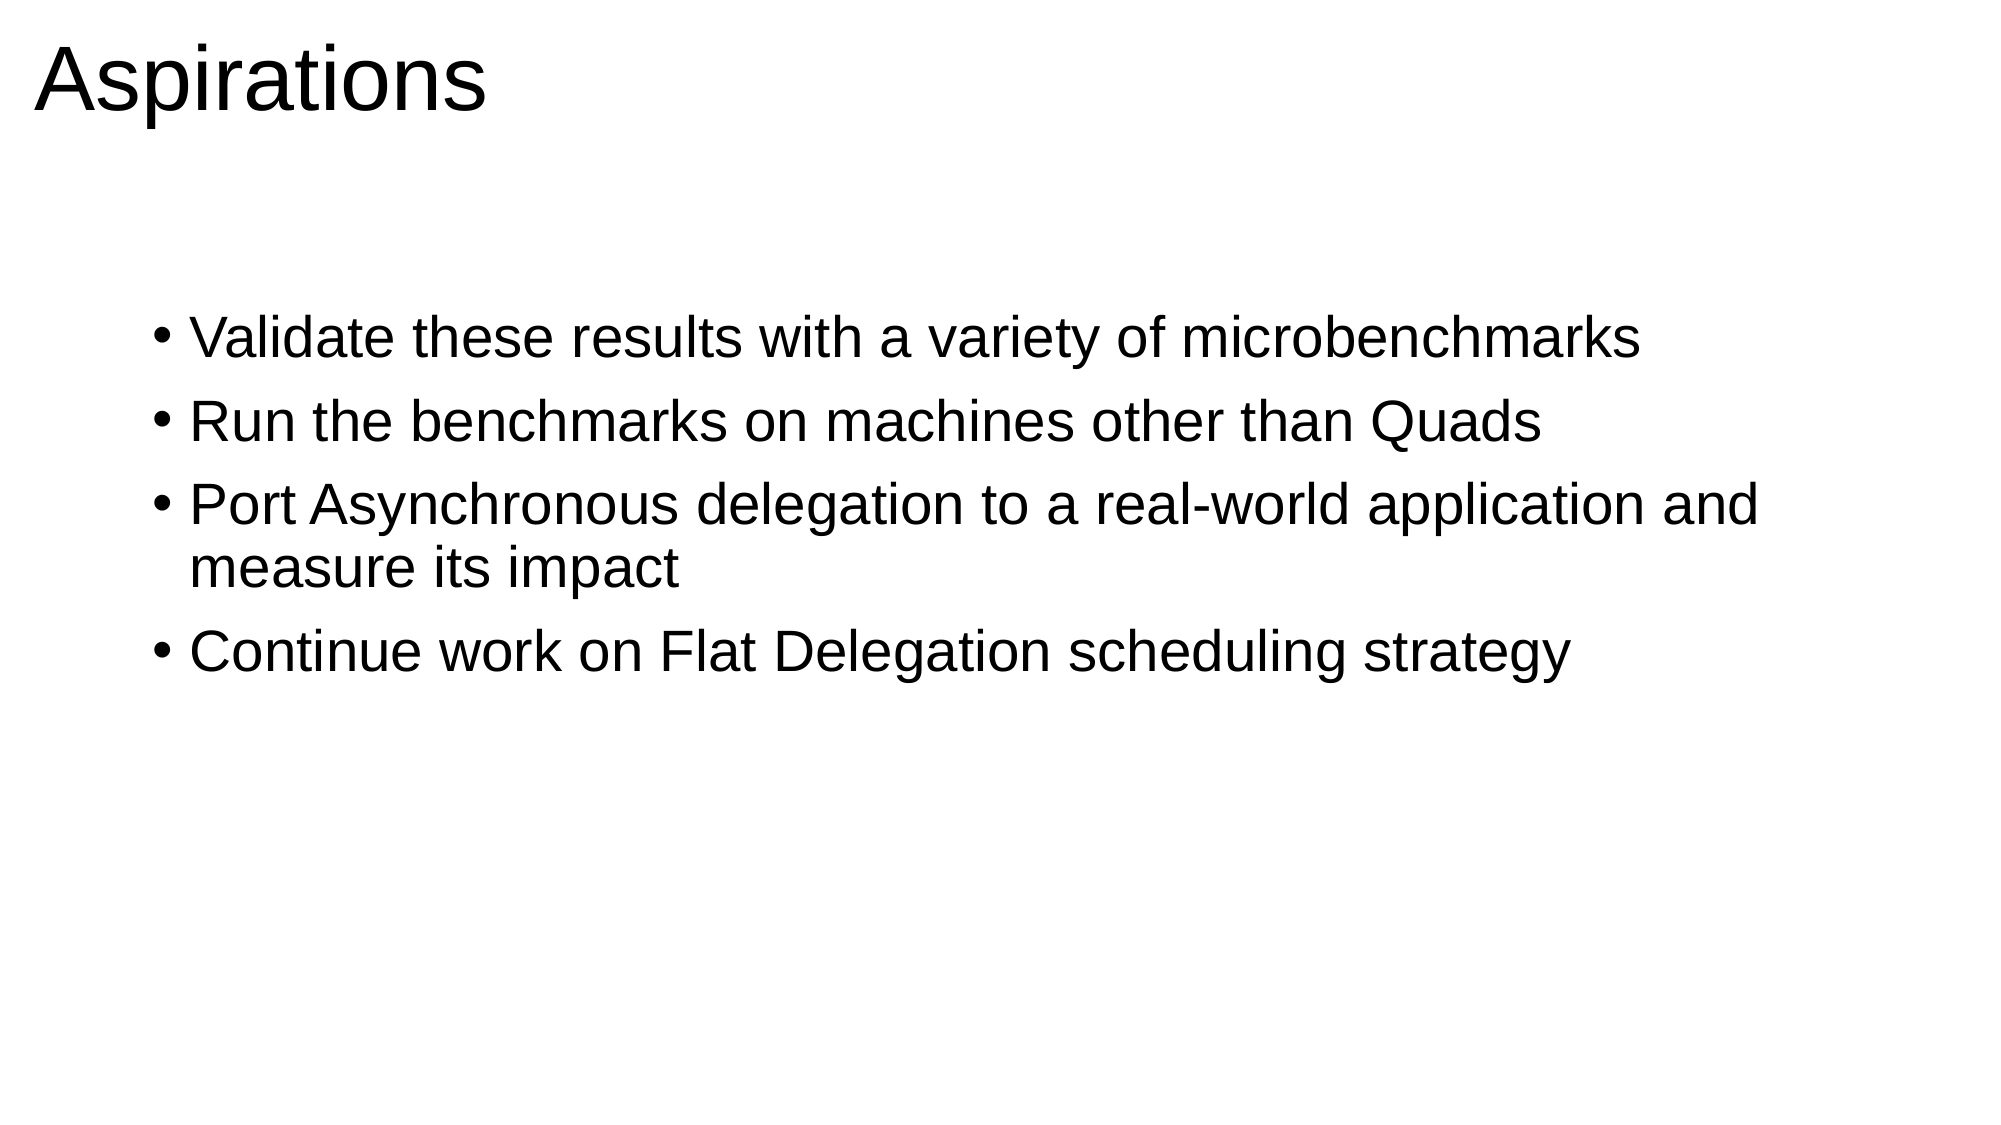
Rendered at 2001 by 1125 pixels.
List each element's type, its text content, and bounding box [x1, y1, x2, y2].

list Validate these results with a variety of microbenchmarks Run the benchmarks on machines other than Quads Port Asynchronous delegation to a real-world application and measure its impact Continue work on Flat Delegation scheduling strategy [137, 299, 1863, 1014]
title Aspirations [19, 23, 1745, 241]
